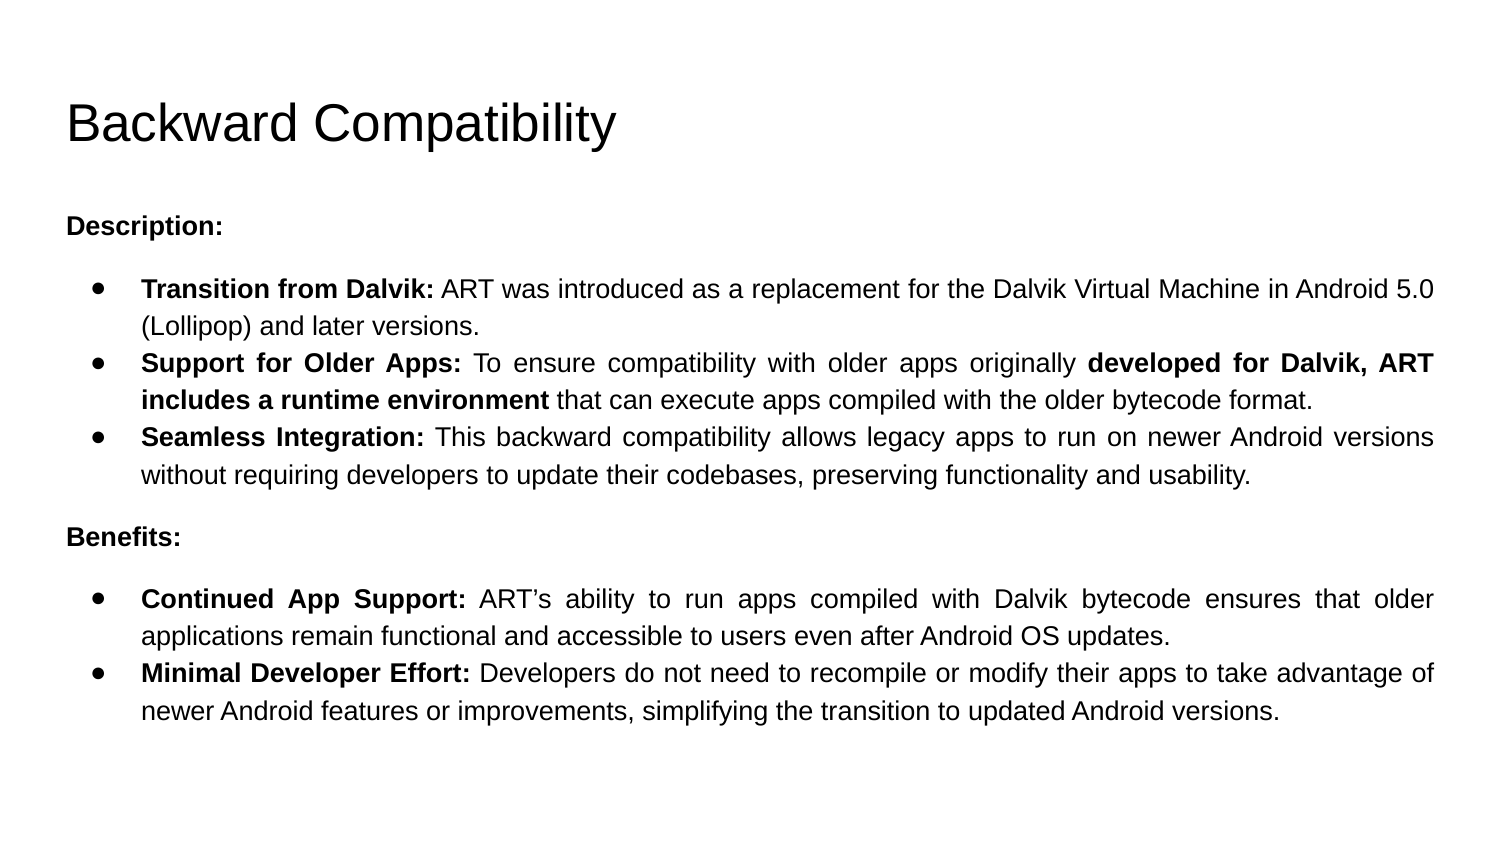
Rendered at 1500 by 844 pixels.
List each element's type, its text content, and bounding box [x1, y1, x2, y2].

title Backward Compatibility [51, 72, 1449, 167]
list Description: Transition from Dalvik: ART was introduced as a replacement for the Dalvik Virtual Machine in Android 5.0 (Lollipop) and later versions. Support for Older Apps: To ensure compatibility with older apps originally developed for Dalvik, ART includes a runtime environment that can execute apps compiled with the older bytecode format. Seamless Integration: This backward compatibility allows legacy apps to run on newer Android versions without requiring developers to update their codebases, preserving functionality and usability. Benefits: Continued App Support: ART’s ability to run apps compiled with Dalvik bytecode ensures that older applications remain functional and accessible to users even after Android OS updates. Minimal Developer Effort: Developers do not need to recompile or modify their apps to take advantage of newer Android features or improvements, simplifying the transition to updated Android versions. [51, 189, 1449, 750]
